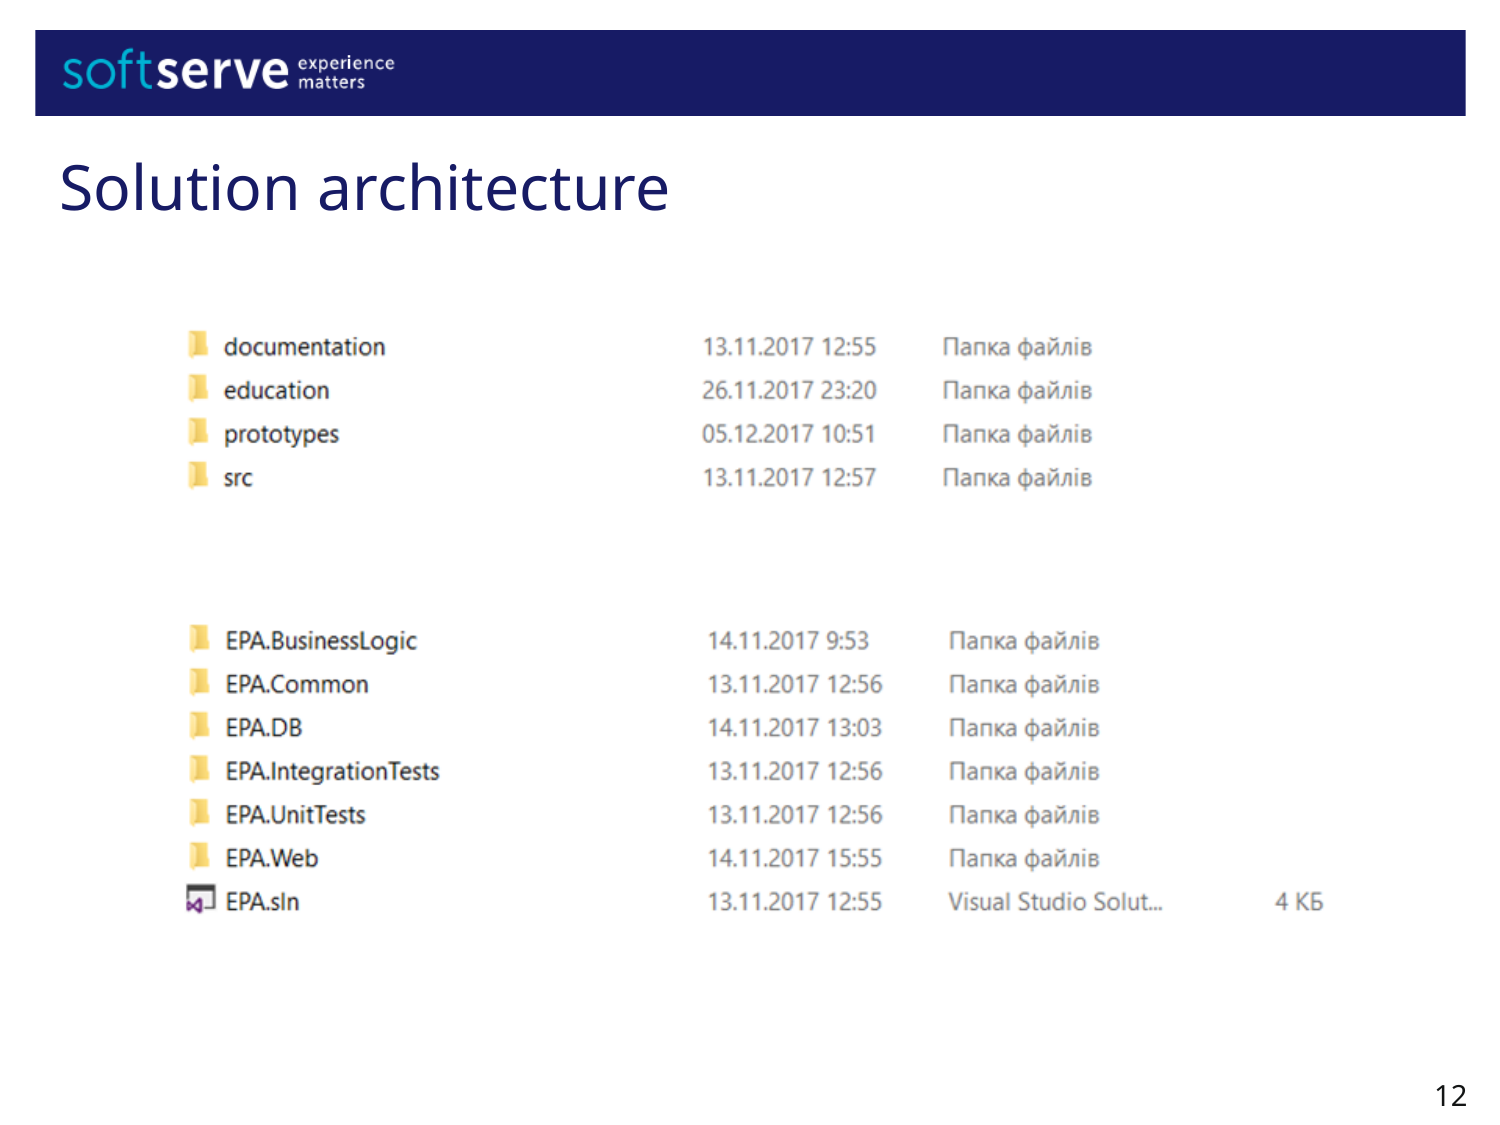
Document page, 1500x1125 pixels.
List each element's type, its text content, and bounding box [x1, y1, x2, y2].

subtitle Solution architecture [44, 148, 1255, 224]
picture [174, 317, 1125, 514]
slide_number 12 [1419, 1070, 1500, 1125]
picture [174, 614, 1353, 920]
